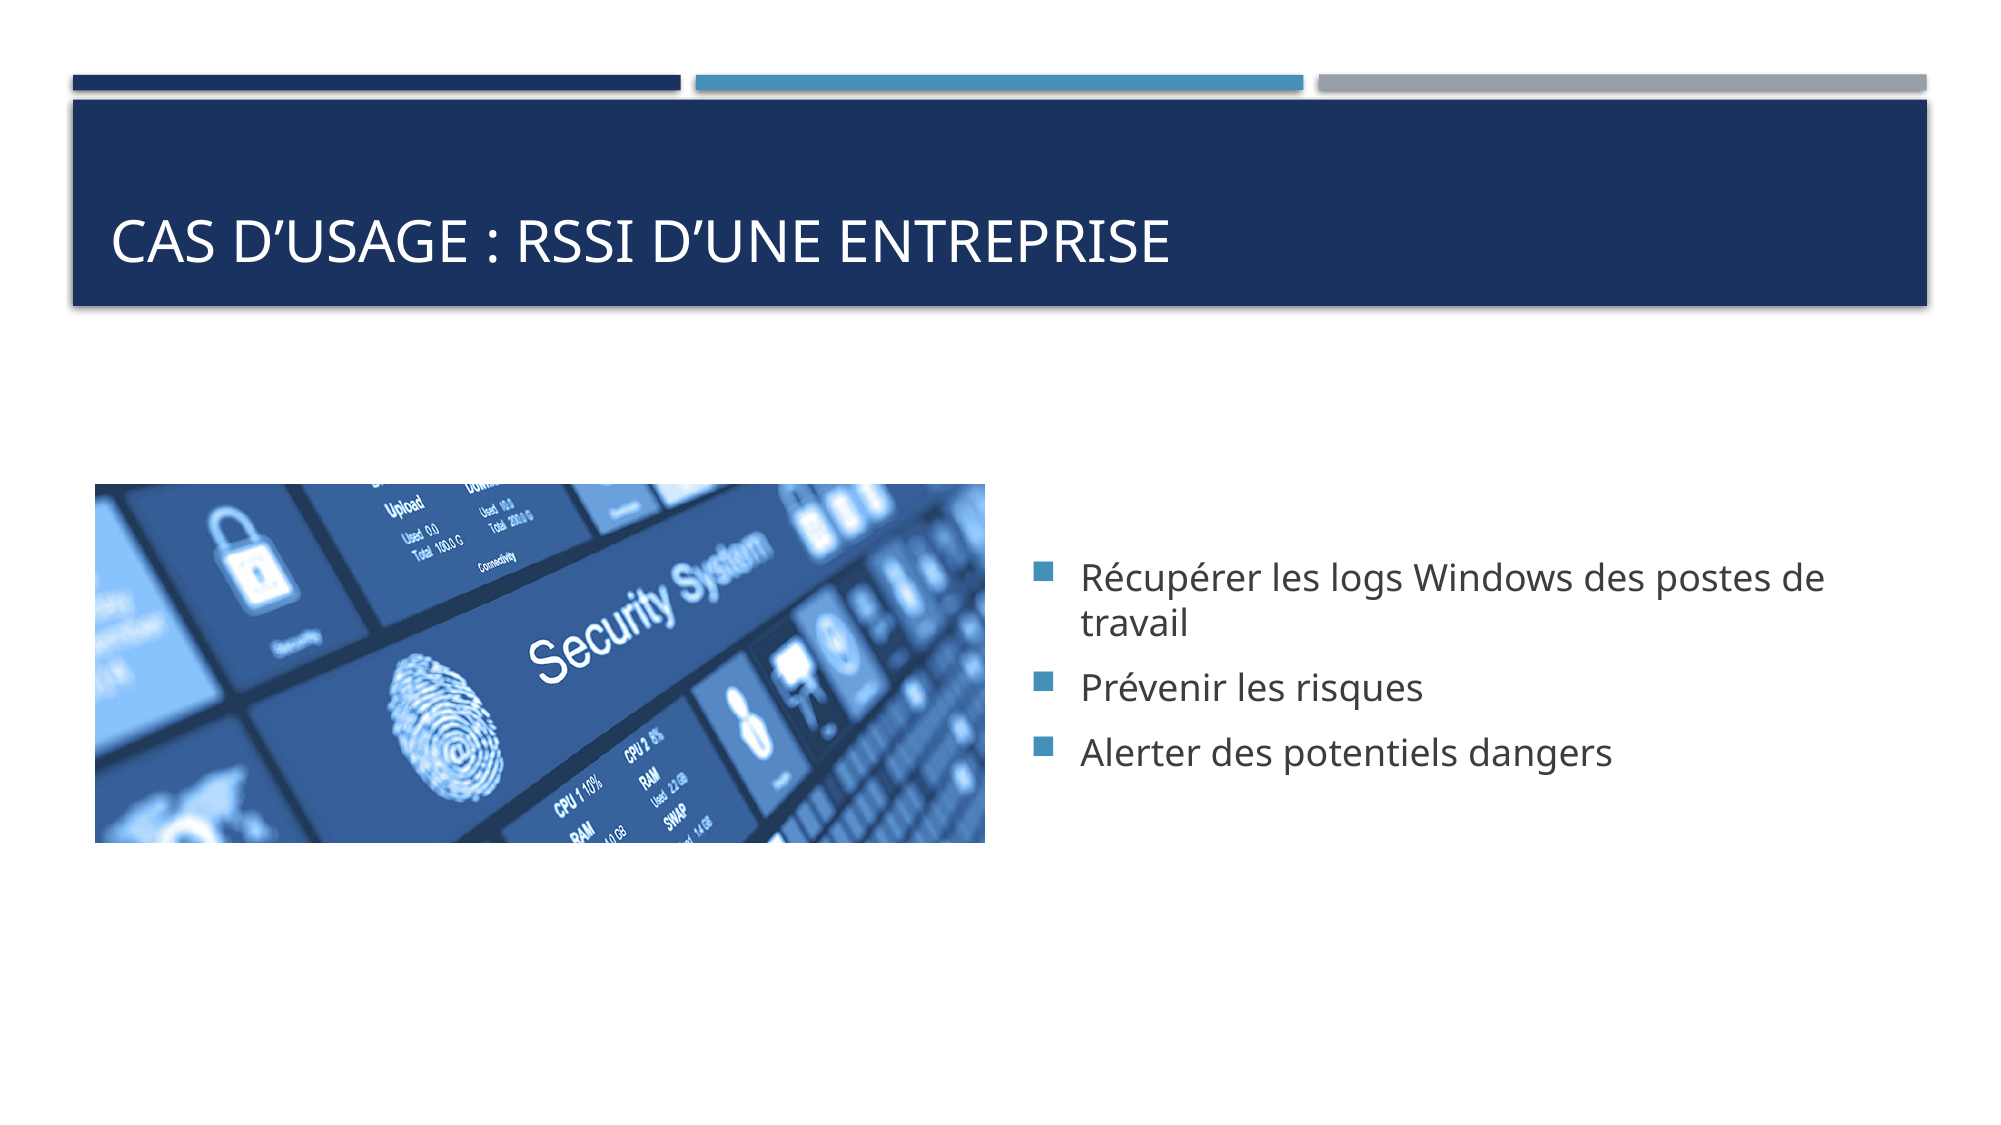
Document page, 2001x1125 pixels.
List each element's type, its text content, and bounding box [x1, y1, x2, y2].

list Récupérer les logs Windows des postes de travail Prévenir les risques Alerter des potentiels dangers [1015, 365, 1905, 962]
title Cas d’usage : RSSI d’une entreprise [95, 119, 1905, 282]
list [94, 483, 986, 844]
